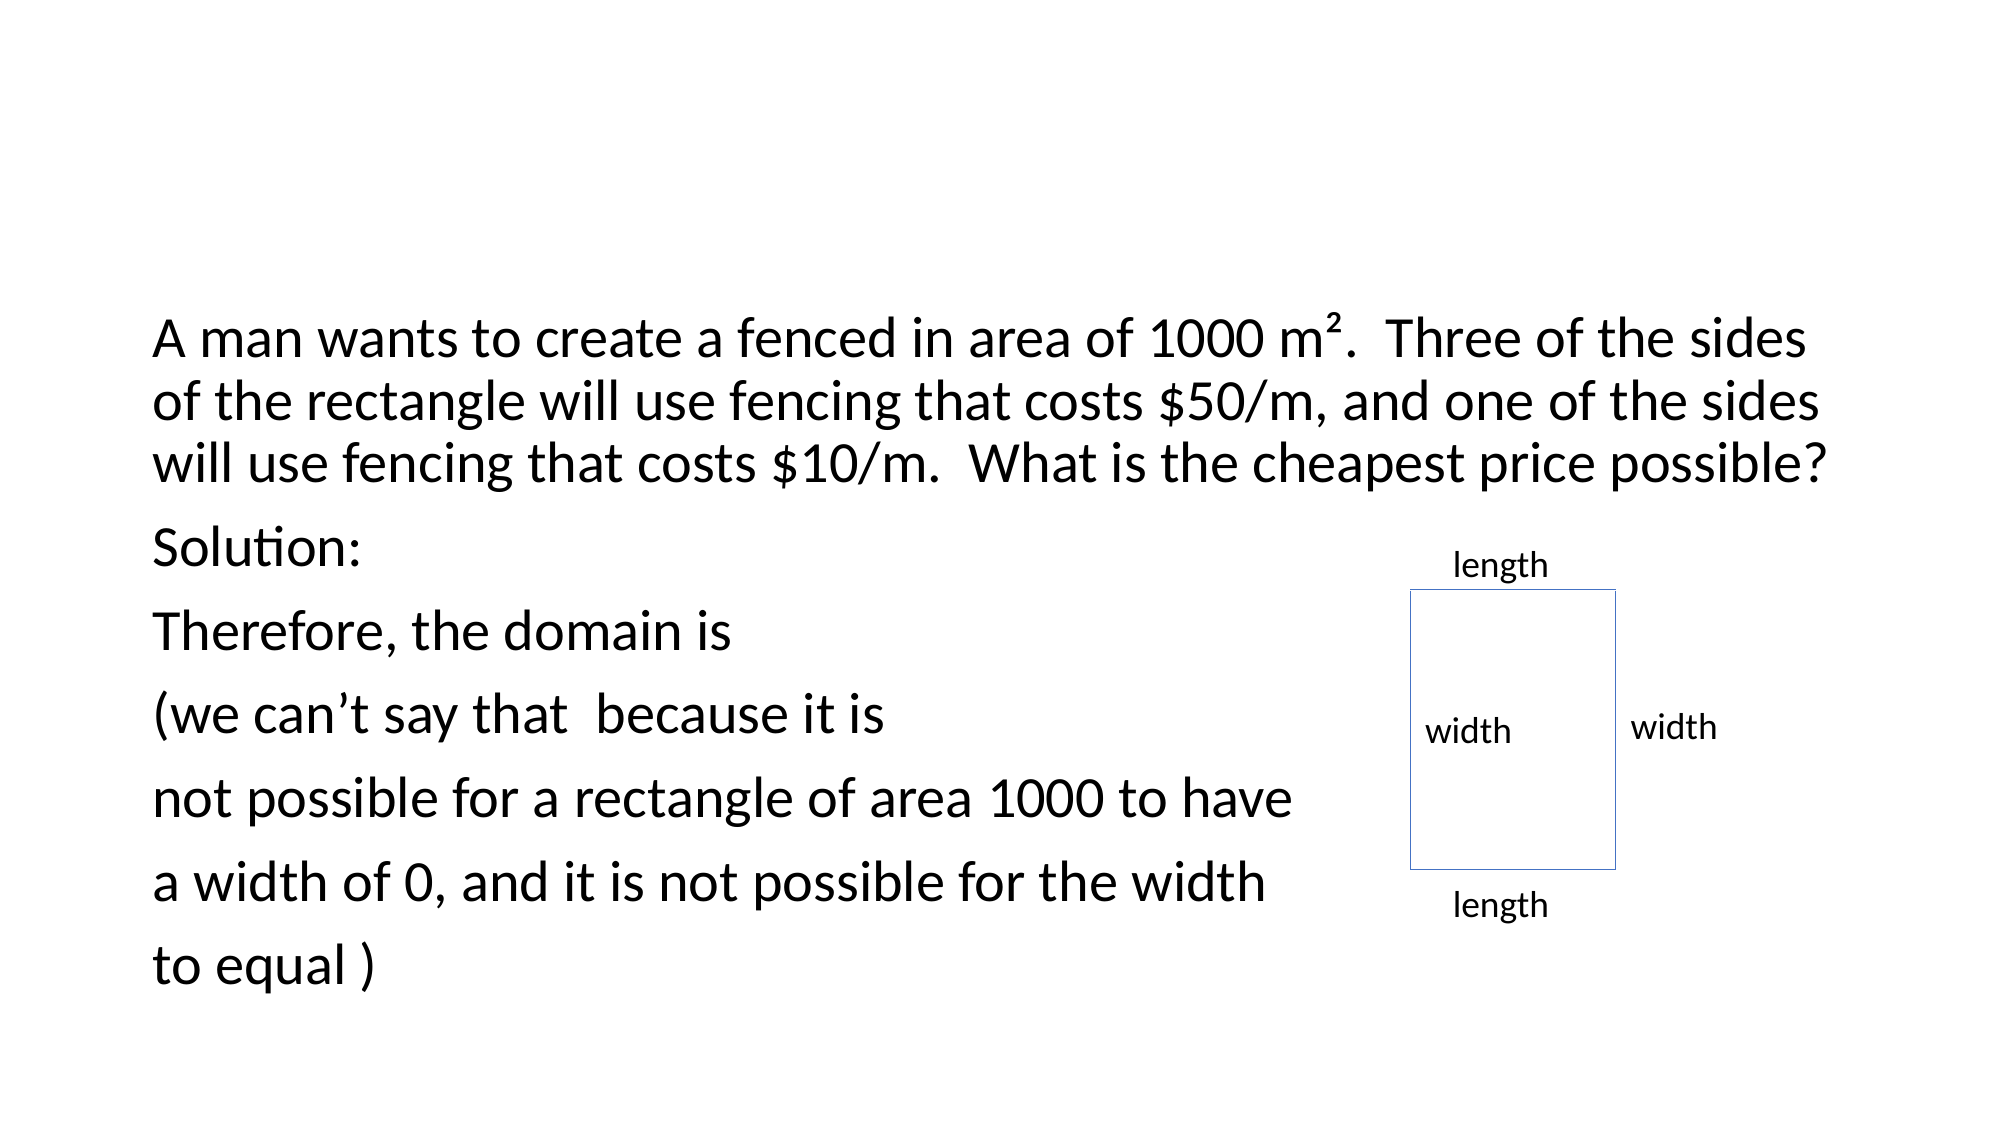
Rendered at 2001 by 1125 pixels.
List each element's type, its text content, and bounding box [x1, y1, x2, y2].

text_box width [1617, 694, 1766, 755]
text_box length [1438, 532, 1589, 589]
text_box width [1411, 698, 1561, 759]
text_box length [1438, 872, 1589, 933]
